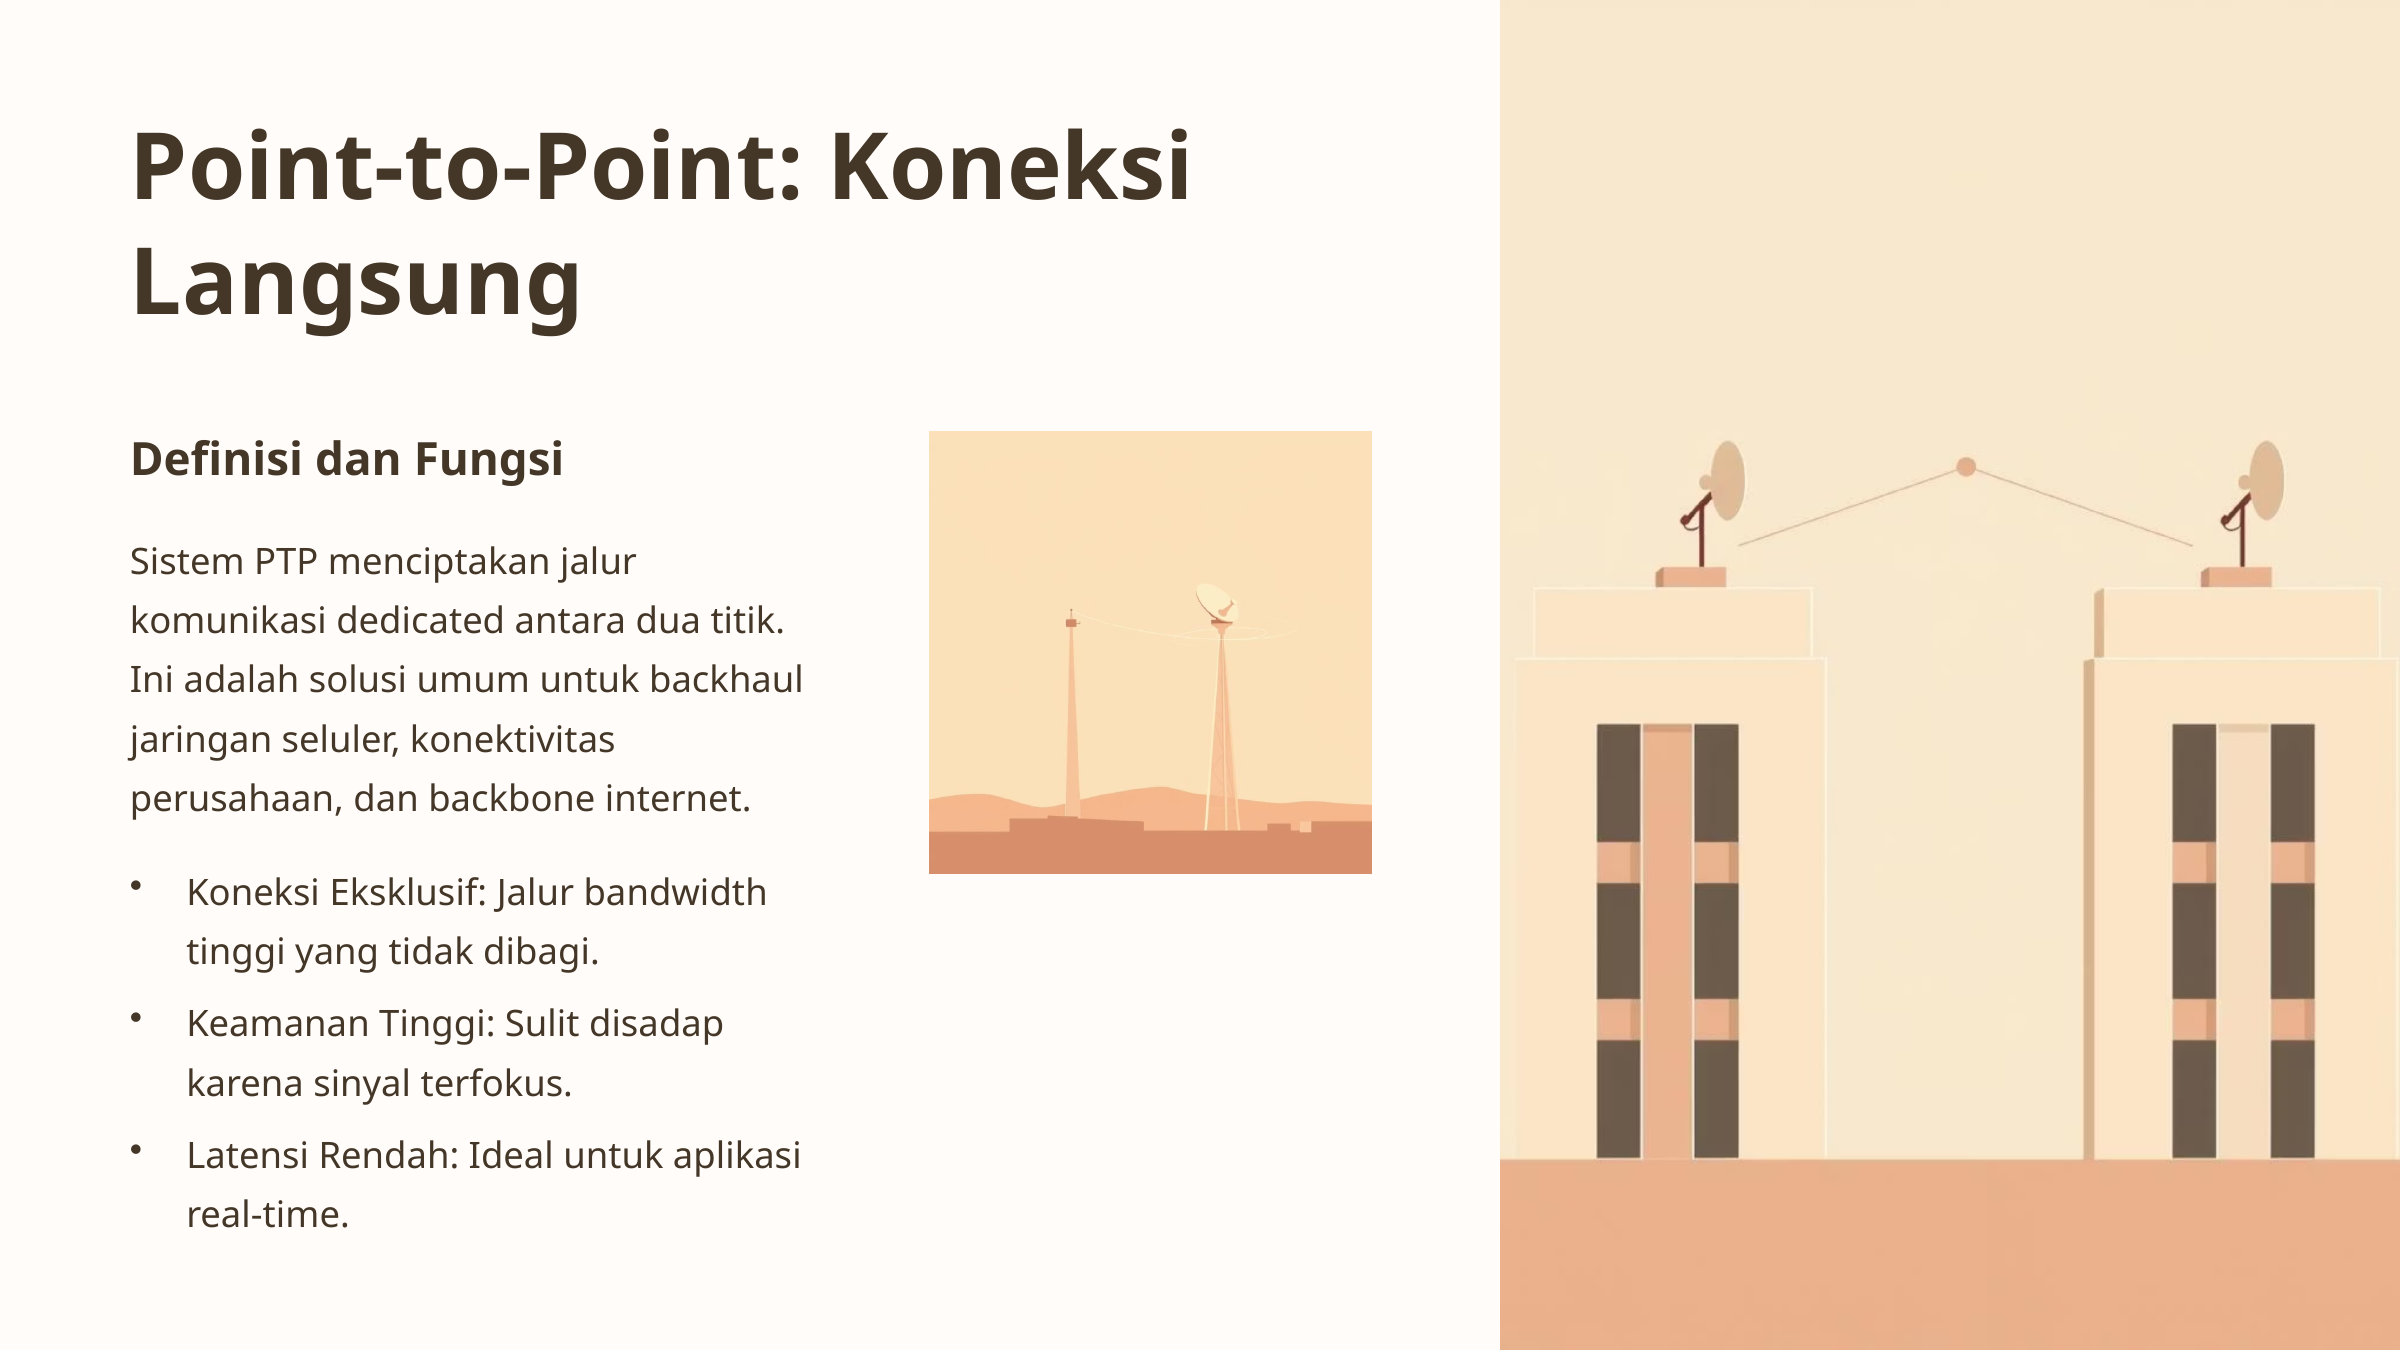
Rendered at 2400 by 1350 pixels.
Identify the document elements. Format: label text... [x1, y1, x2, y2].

text_box Definisi dan Fungsi [129, 427, 595, 486]
text_box Latensi Rendah: Ideal untuk aplikasi real-time. [129, 1116, 838, 1236]
text_box Sistem PTP menciptakan jalur komunikasi dedicated antara dua titik. Ini adalah solusi umum untuk backhaul jaringan seluler, konektivitas perusahaan, dan backbone internet. [129, 522, 838, 820]
text_box Point-to-Point: Koneksi Langsung [129, 102, 1370, 335]
text_box Keamanan Tinggi: Sulit disadap karena sinyal terfokus. [129, 984, 838, 1104]
picture [1499, 0, 2400, 1350]
picture [929, 431, 1372, 874]
text_box Koneksi Eksklusif: Jalur bandwidth tinggi yang tidak dibagi. [129, 852, 838, 972]
